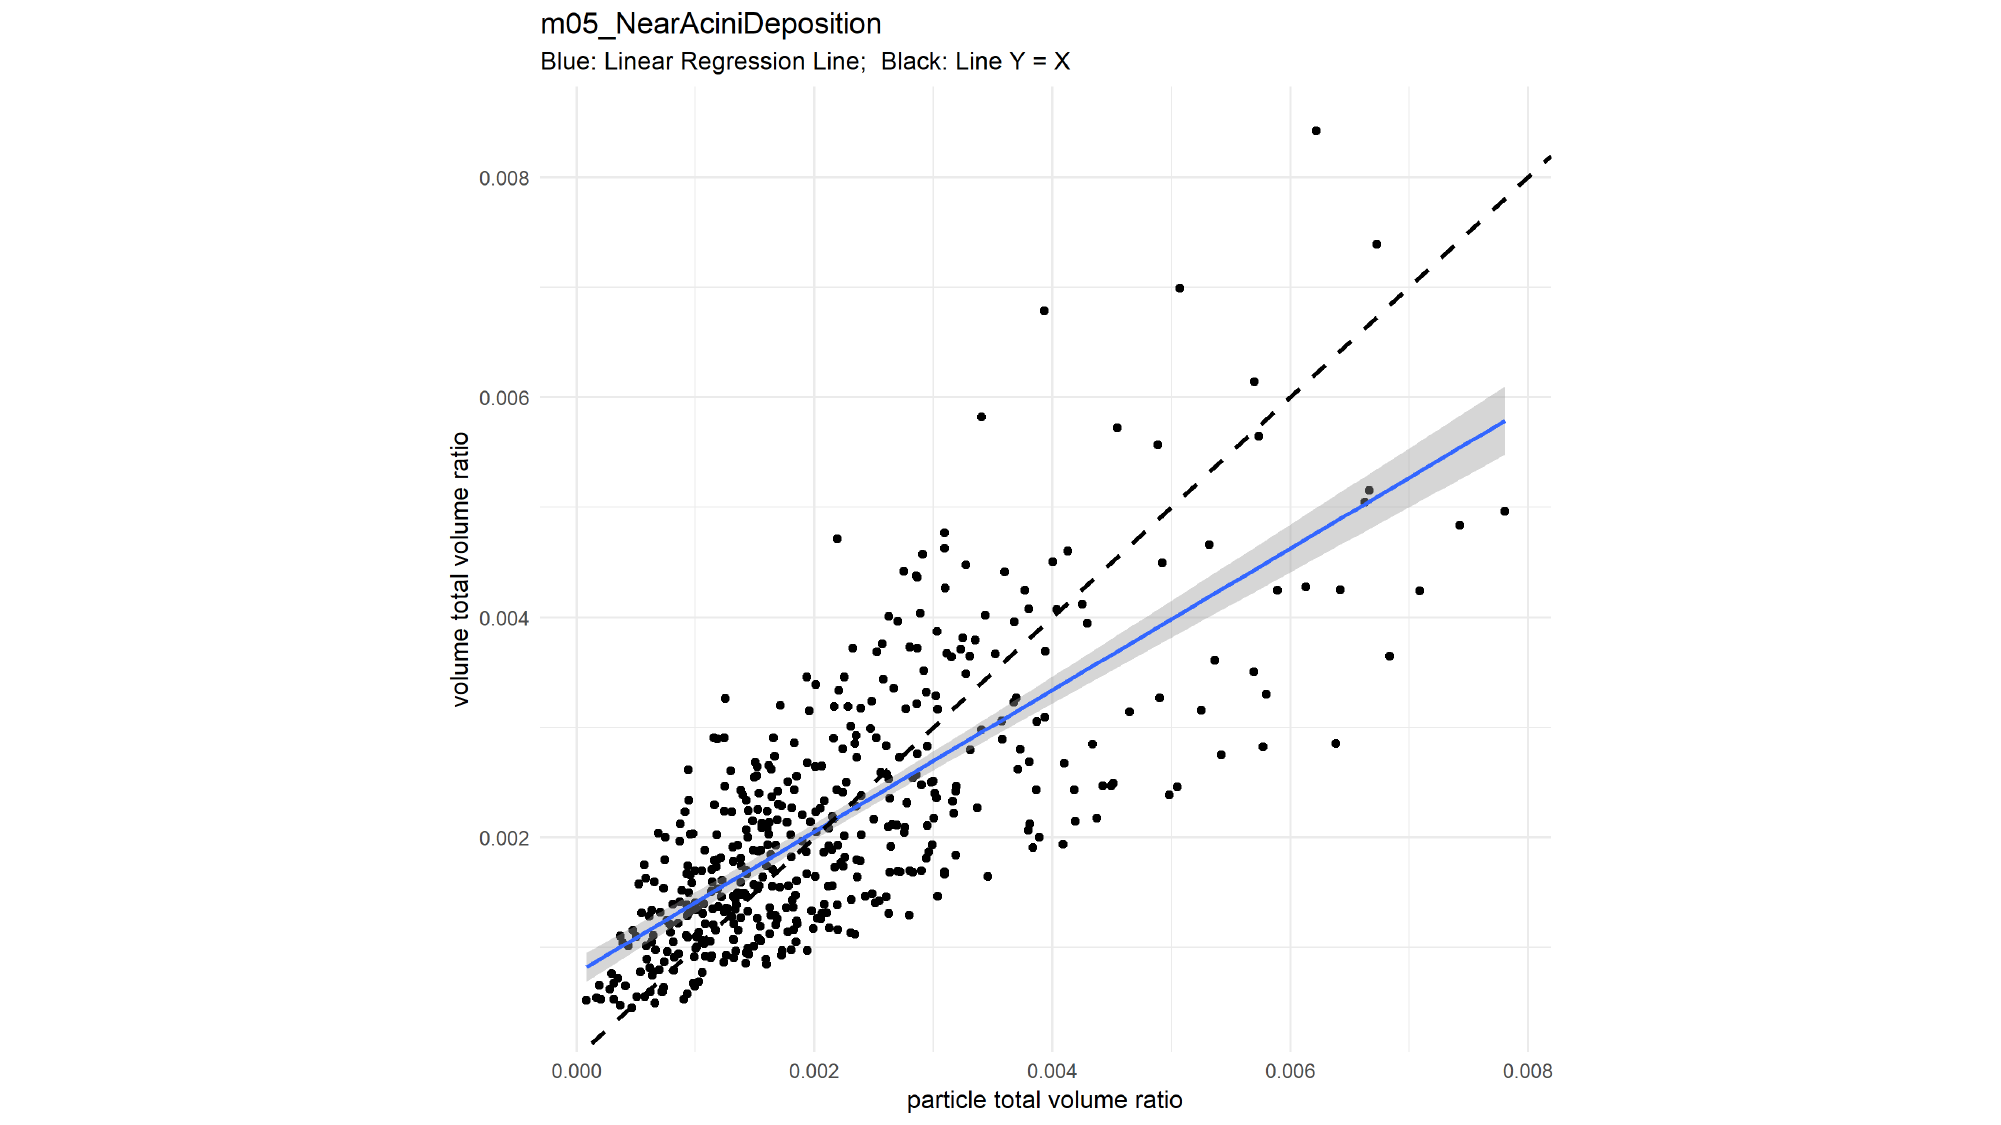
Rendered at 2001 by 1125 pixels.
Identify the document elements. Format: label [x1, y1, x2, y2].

picture [437, 0, 1563, 1125]
